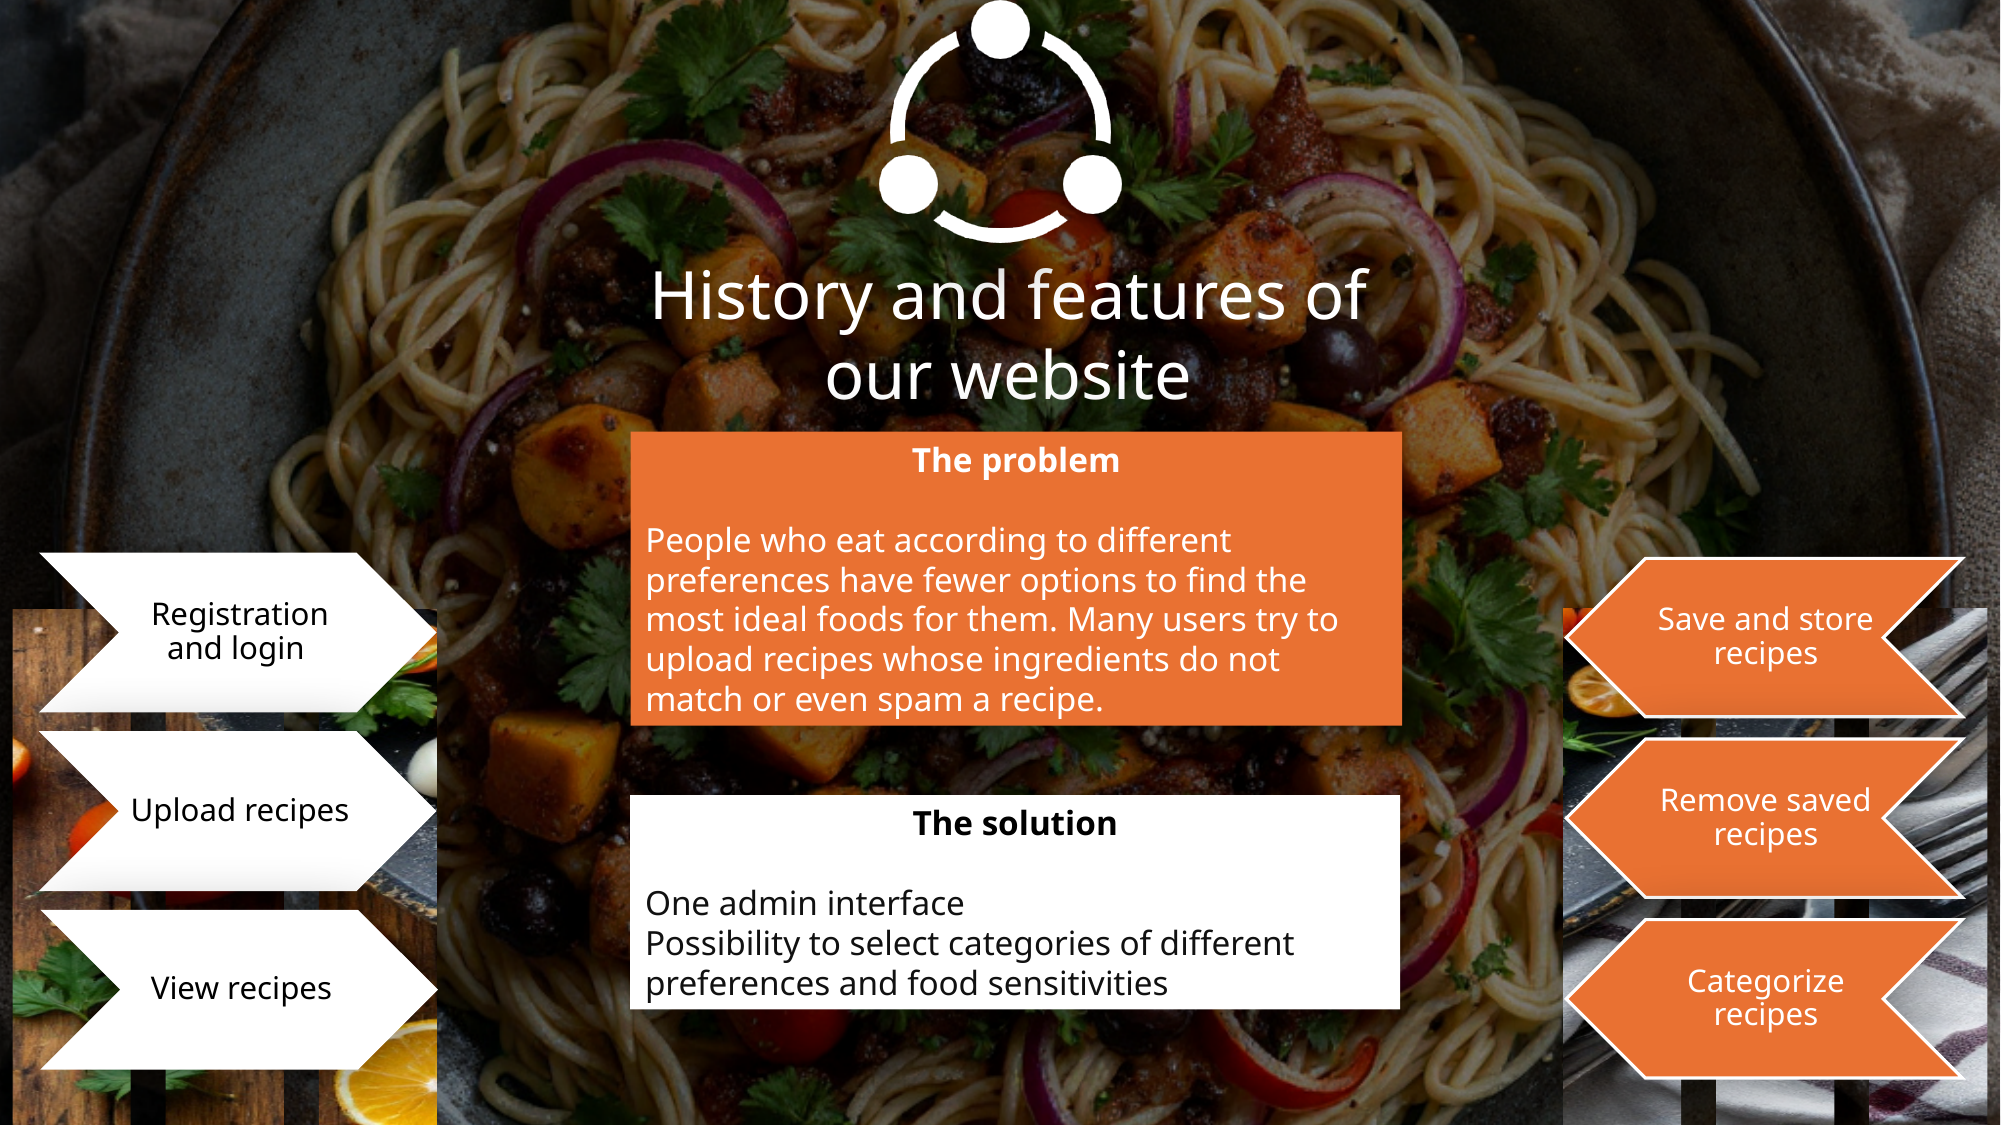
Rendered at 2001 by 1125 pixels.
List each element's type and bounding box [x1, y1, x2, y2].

picture [0, 0, 2001, 1125]
text_box [0, 553, 558, 1069]
text_box [1276, 557, 2000, 1079]
